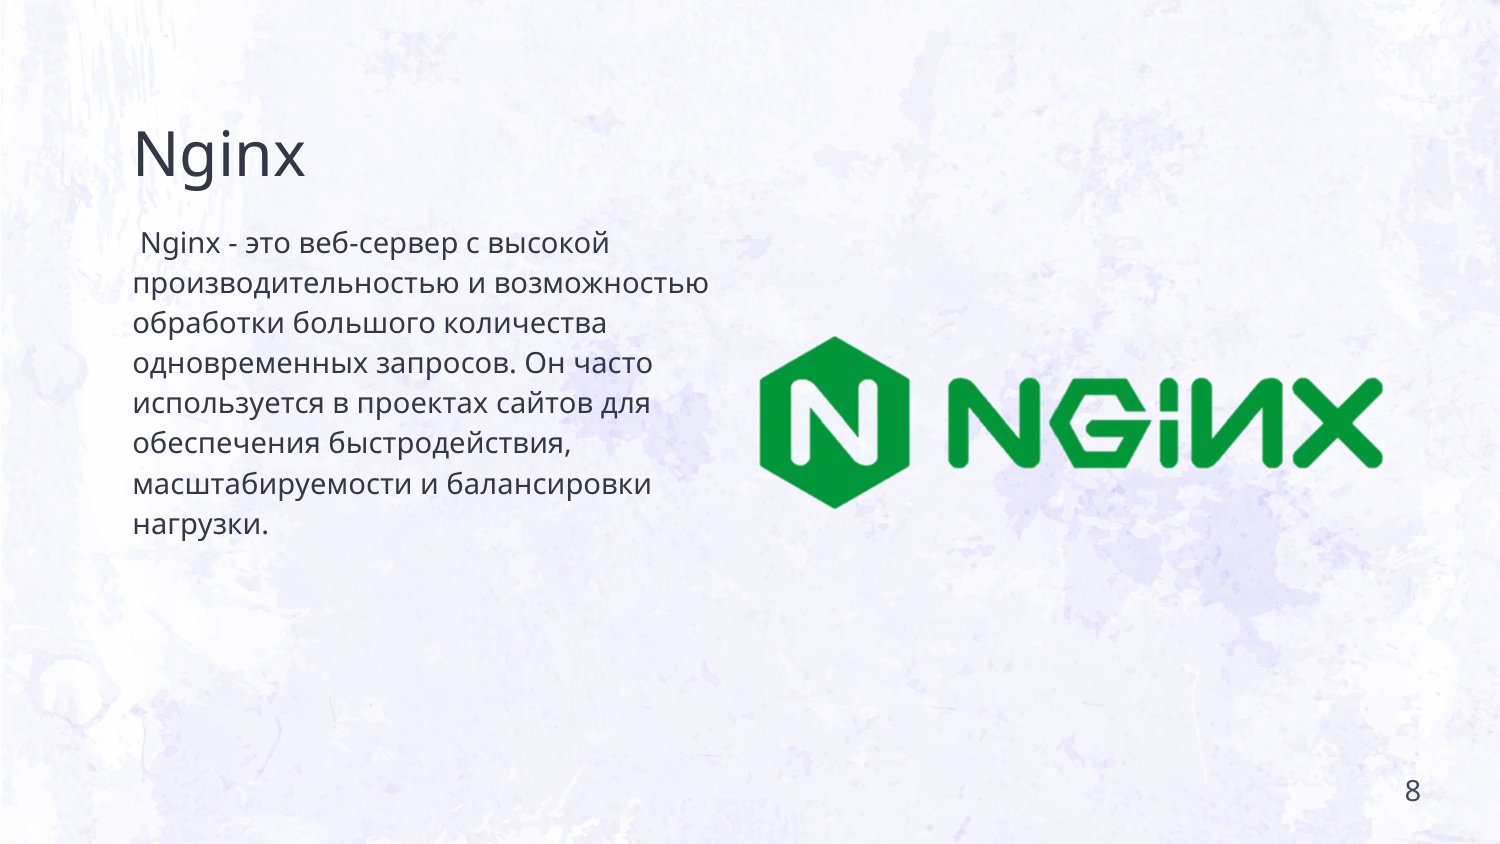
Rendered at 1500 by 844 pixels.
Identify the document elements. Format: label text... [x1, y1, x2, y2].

picture [749, 332, 1391, 512]
list Nginx - это веб-сервер с высокой производительностью и возможностью обработки большого количества одновременных запросов. Он часто используется в проектах сайтов для обеспечения быстродействия, масштабируемости и балансировки нагрузки. [117, 203, 750, 756]
text_box 8 [1389, 764, 1480, 830]
title Nginx [117, 87, 1383, 204]
